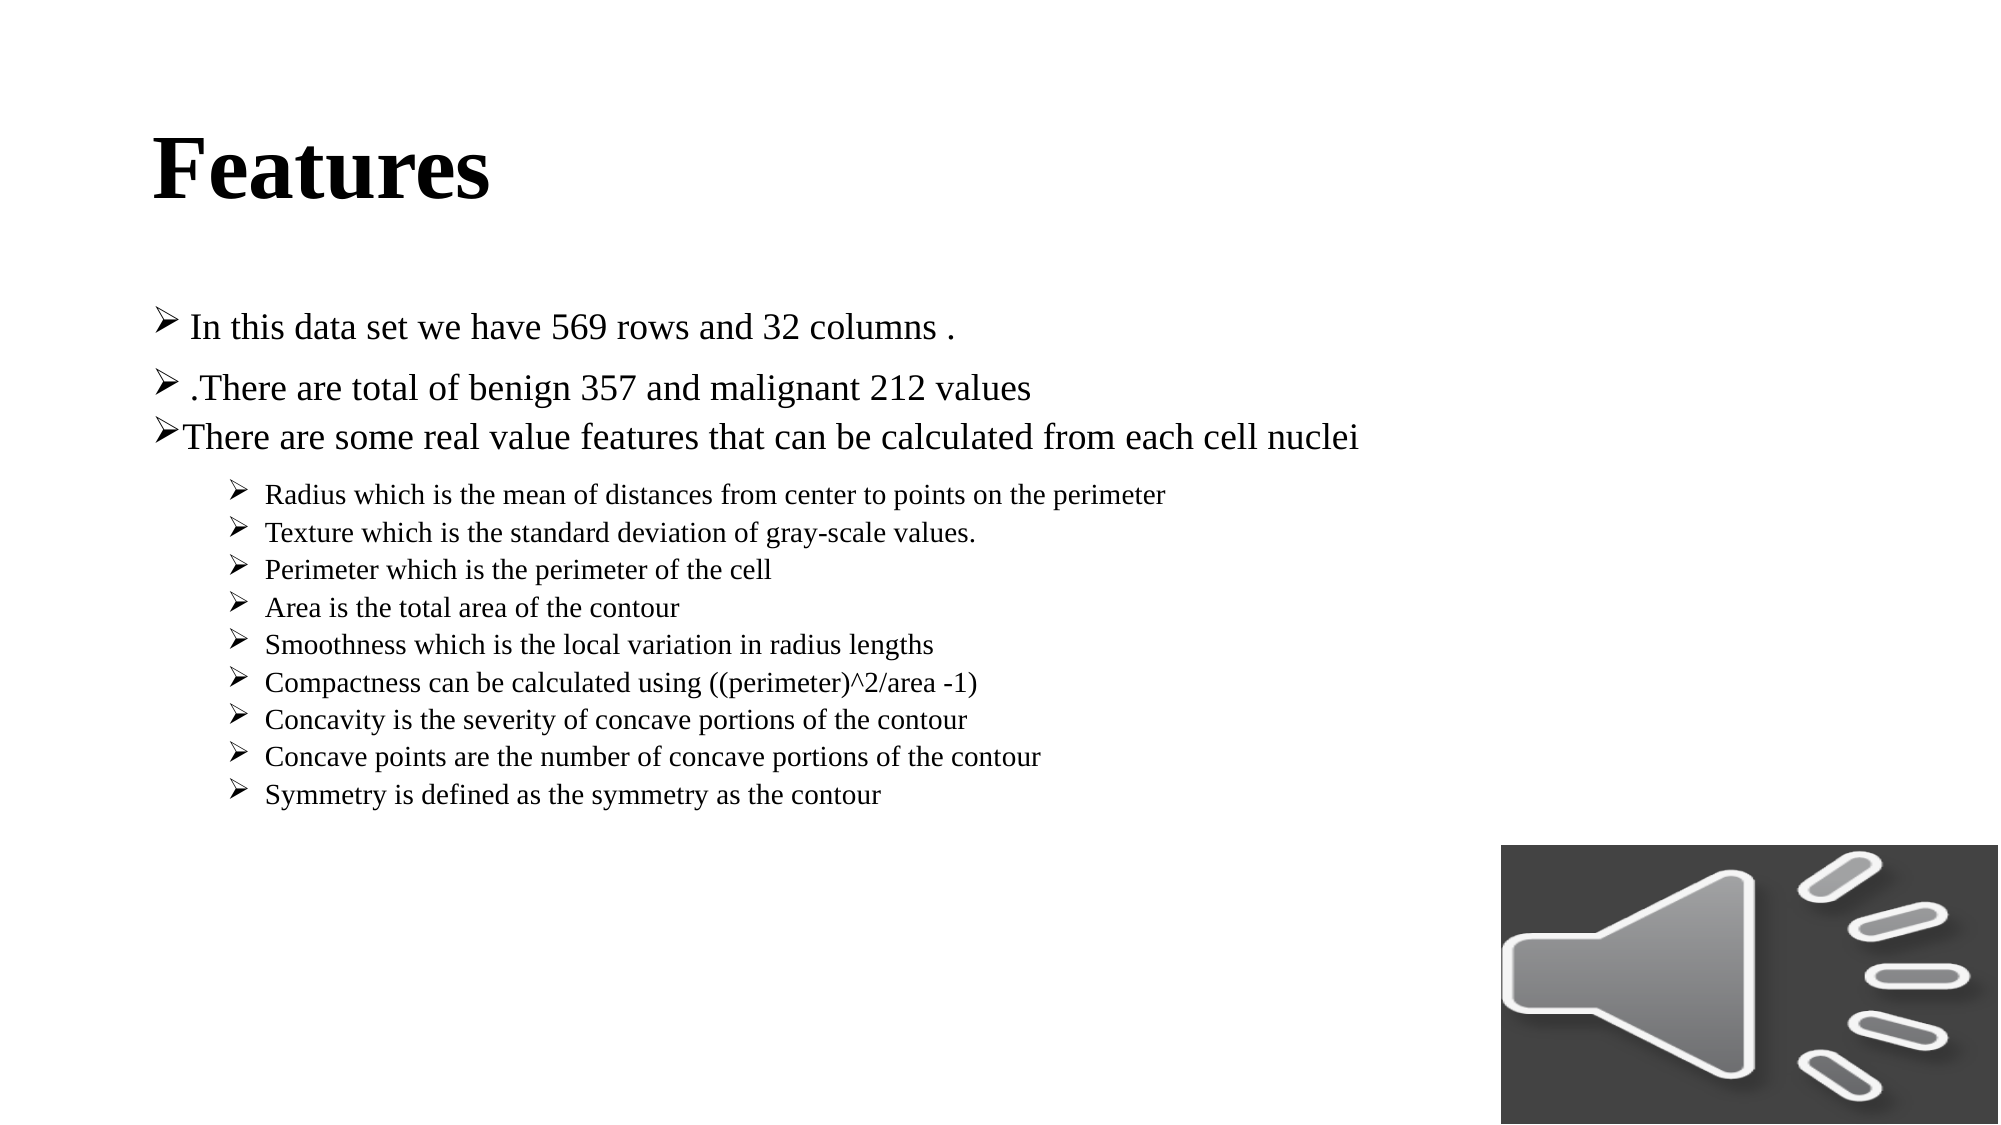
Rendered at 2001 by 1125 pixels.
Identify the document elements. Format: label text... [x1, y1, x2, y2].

list In this data set we have 569 rows and 32 columns . .There are total of benign 357 and malignant 212 values There are some real value features that can be calculated from each cell nuclei Radius which is the mean of distances from center to points on the perimeter Texture which is the standard deviation of gray-scale values. Perimeter which is the perimeter of the cell Area is the total area of the contour Smoothness which is the local variation in radius lengths Compactness can be calculated using ((perimeter)^2/area -1) Concavity is the severity of concave portions of the contour Concave points are the number of concave portions of the contour Symmetry is defined as the symmetry as the contour [137, 299, 1863, 1014]
title Features [137, 59, 1863, 278]
picture [1500, 843, 2000, 1125]
